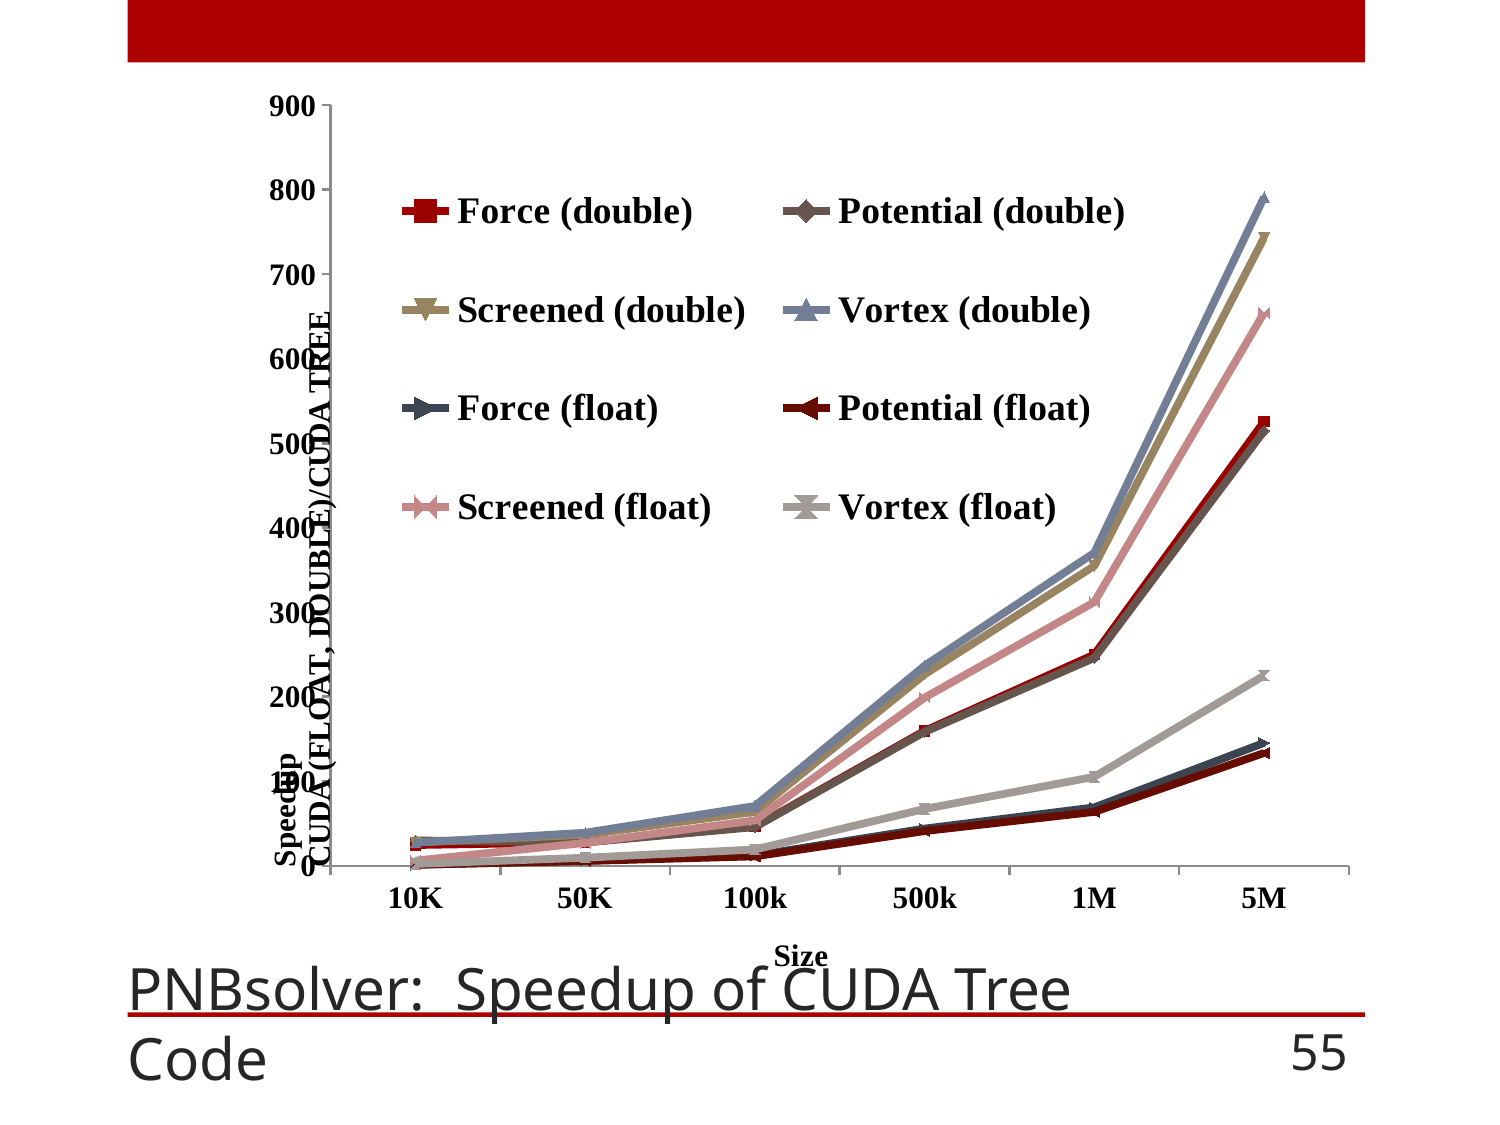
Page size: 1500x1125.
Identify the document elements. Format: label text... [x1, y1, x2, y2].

slide_number 55 [1237, 1025, 1363, 1085]
chart [124, 86, 1364, 1001]
title PNBsolver: Speedup of CUDA Tree Code [112, 1012, 1225, 1100]
